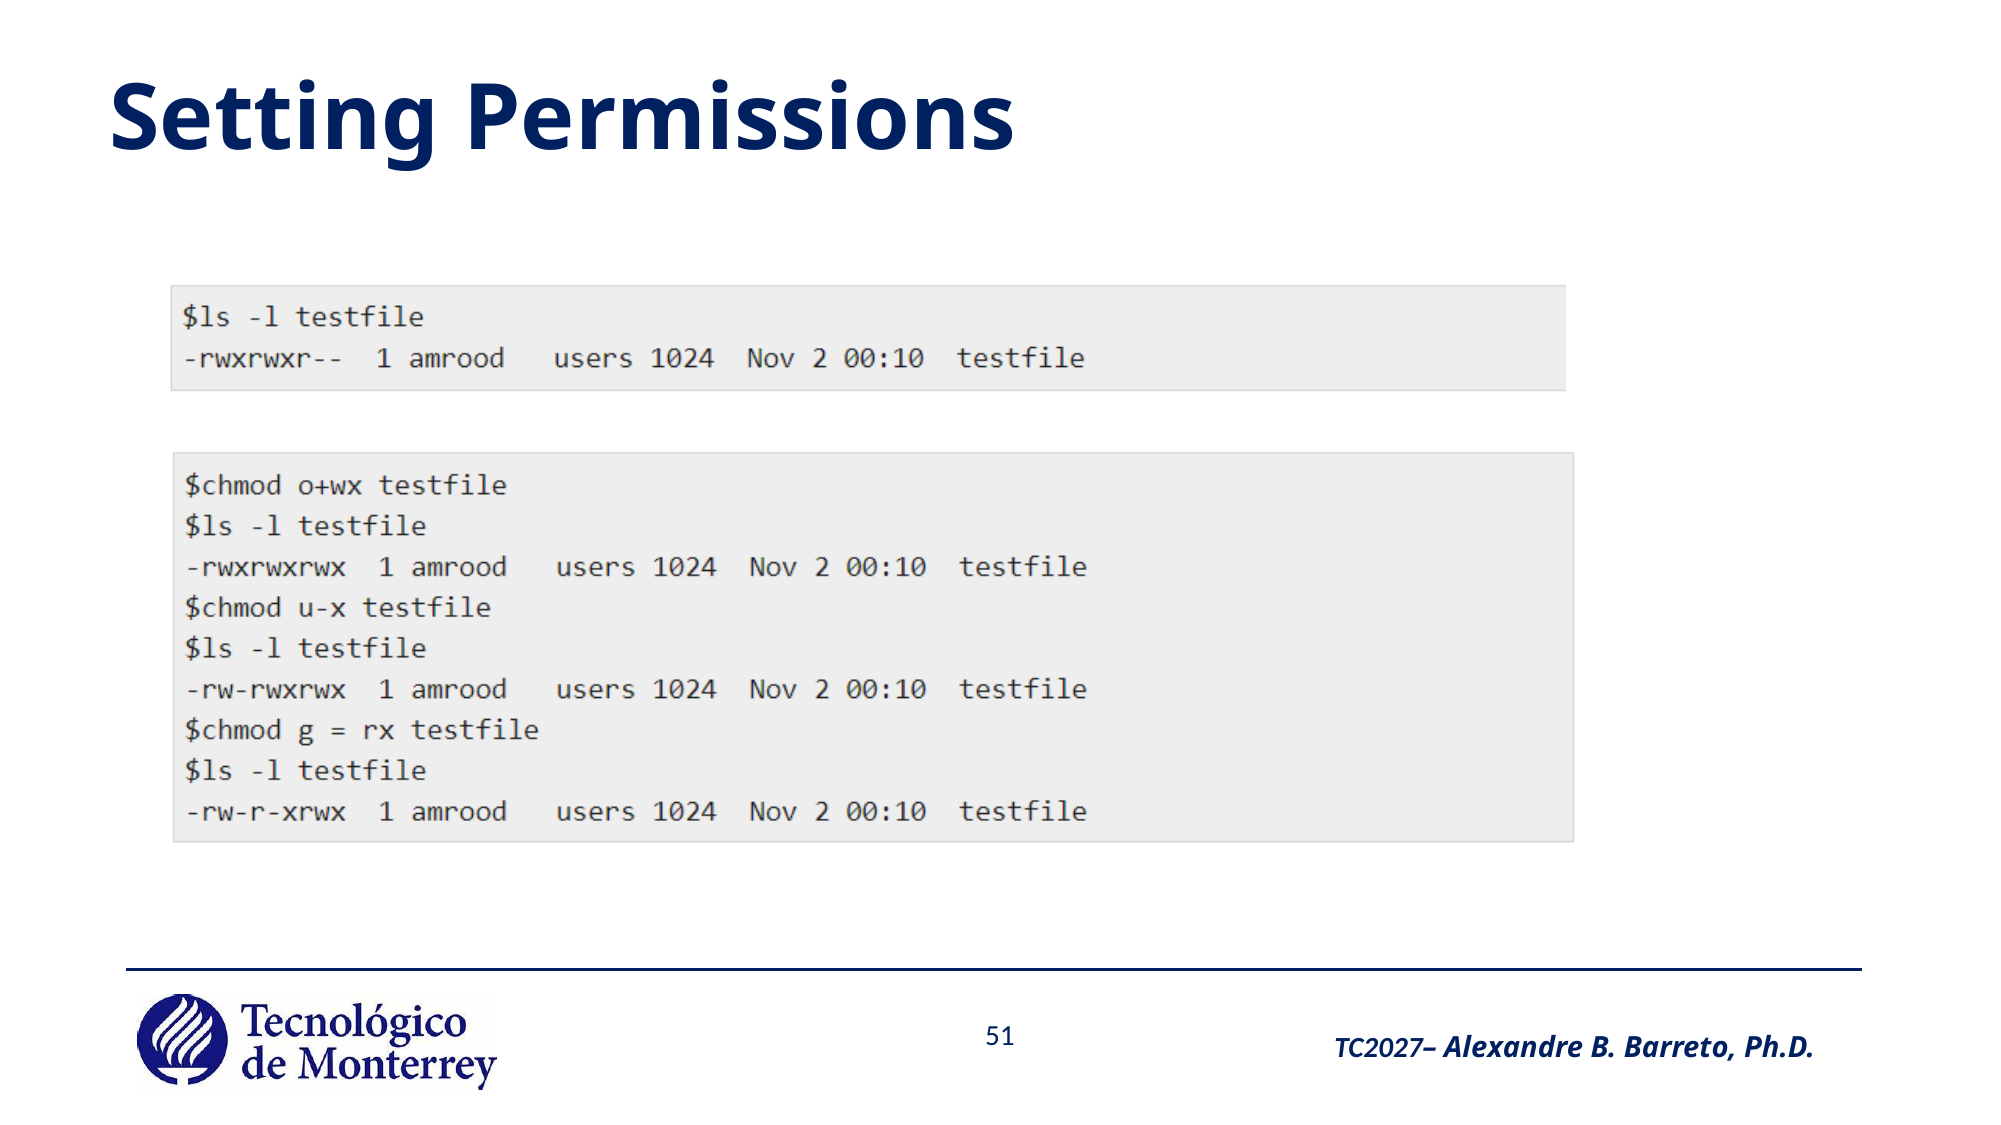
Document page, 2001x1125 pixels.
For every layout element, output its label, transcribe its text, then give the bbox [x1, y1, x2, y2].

picture [156, 432, 1576, 846]
picture [137, 994, 497, 1090]
title Setting Permissions [94, 37, 1820, 204]
picture [166, 279, 1566, 404]
